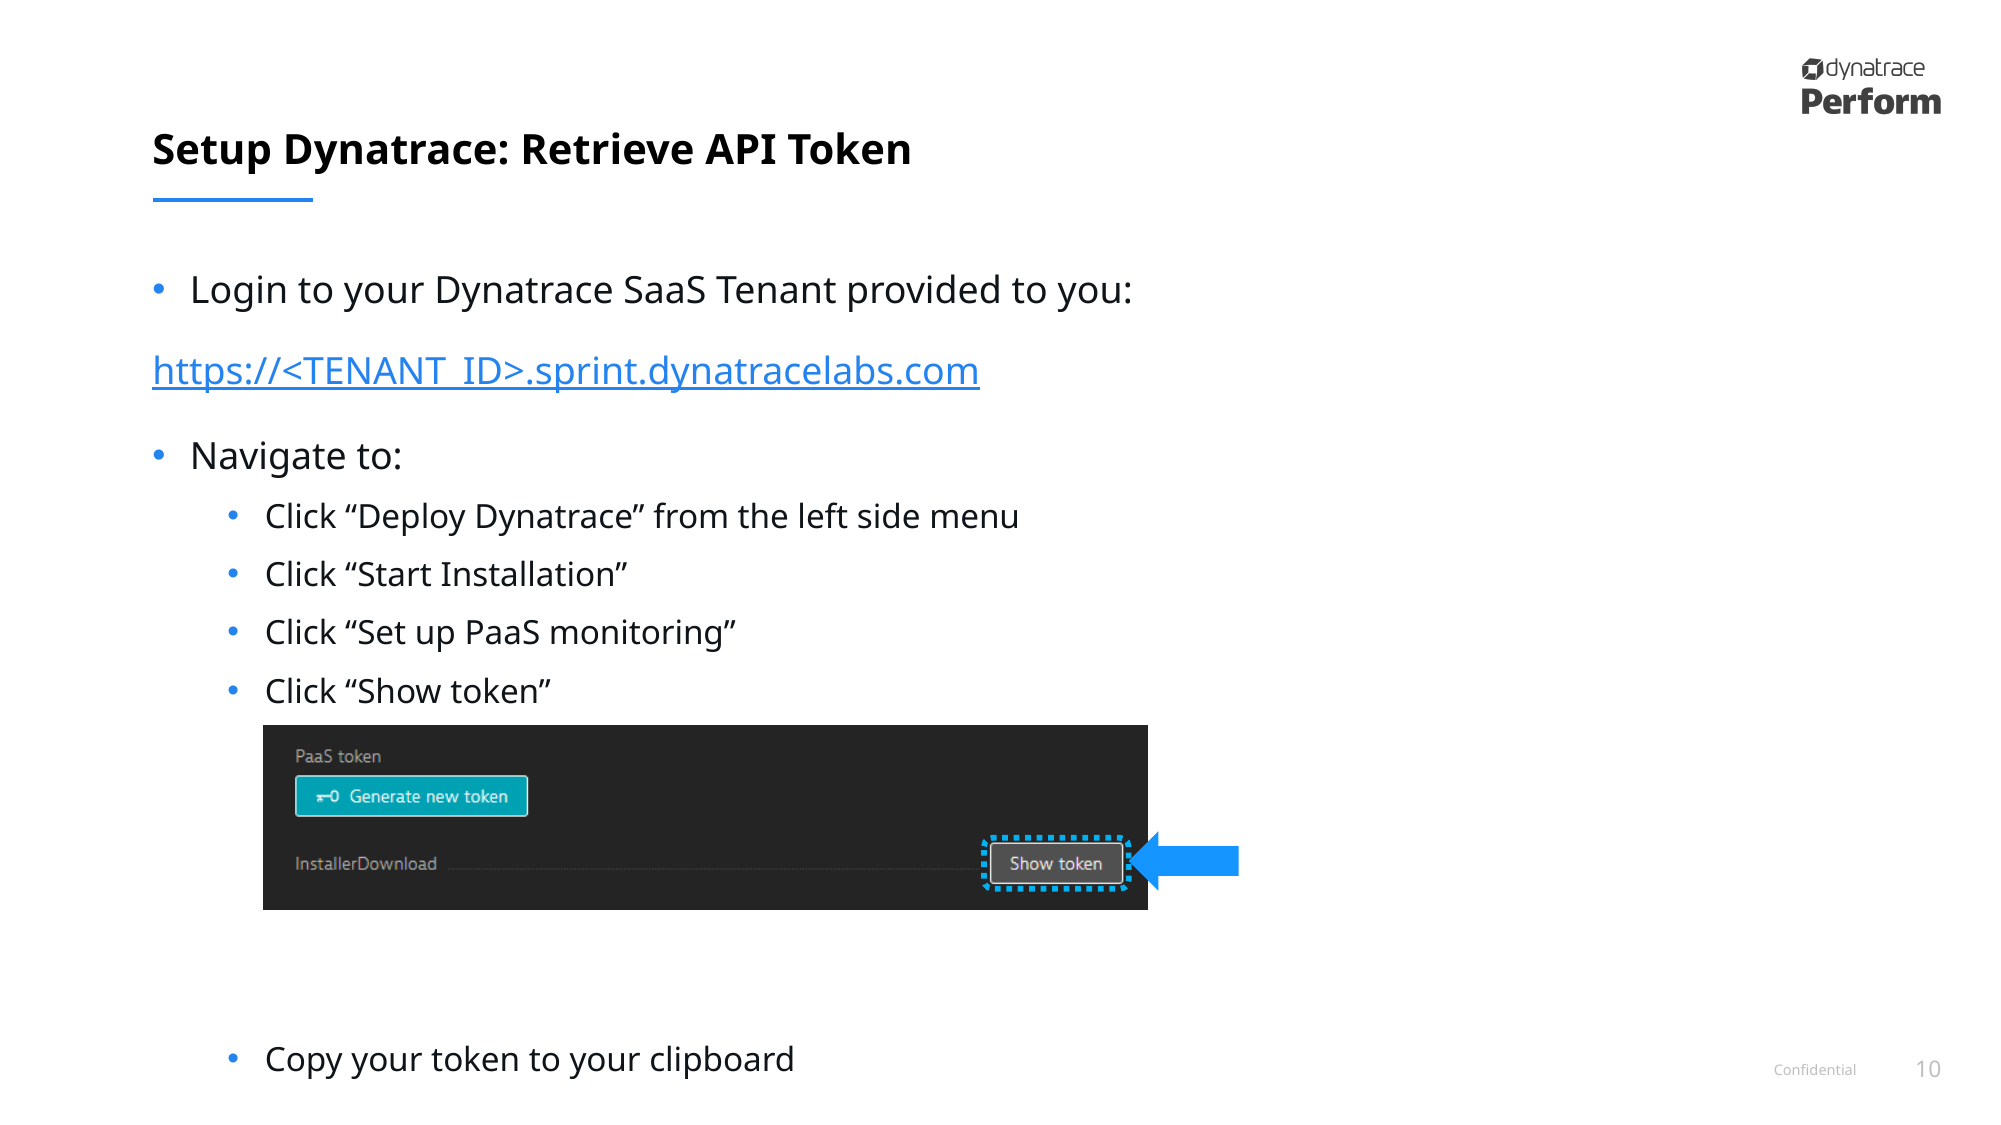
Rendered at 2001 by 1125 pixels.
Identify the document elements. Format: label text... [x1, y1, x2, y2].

title Setup Dynatrace: Retrieve API Token [137, 59, 1863, 181]
picture [1797, 51, 1944, 125]
list Login to your Dynatrace SaaS Tenant provided to you: https://<TENANT_ID>.sprint.dynatracelabs.com Navigate to: Click “Deploy Dynatrace” from the left side menu Click “Start Installation” Click “Set up PaaS monitoring” Click “Show token” Copy your token to your clipboard [137, 249, 1863, 1014]
picture [262, 724, 1148, 910]
text_box [1148, 828, 1240, 894]
